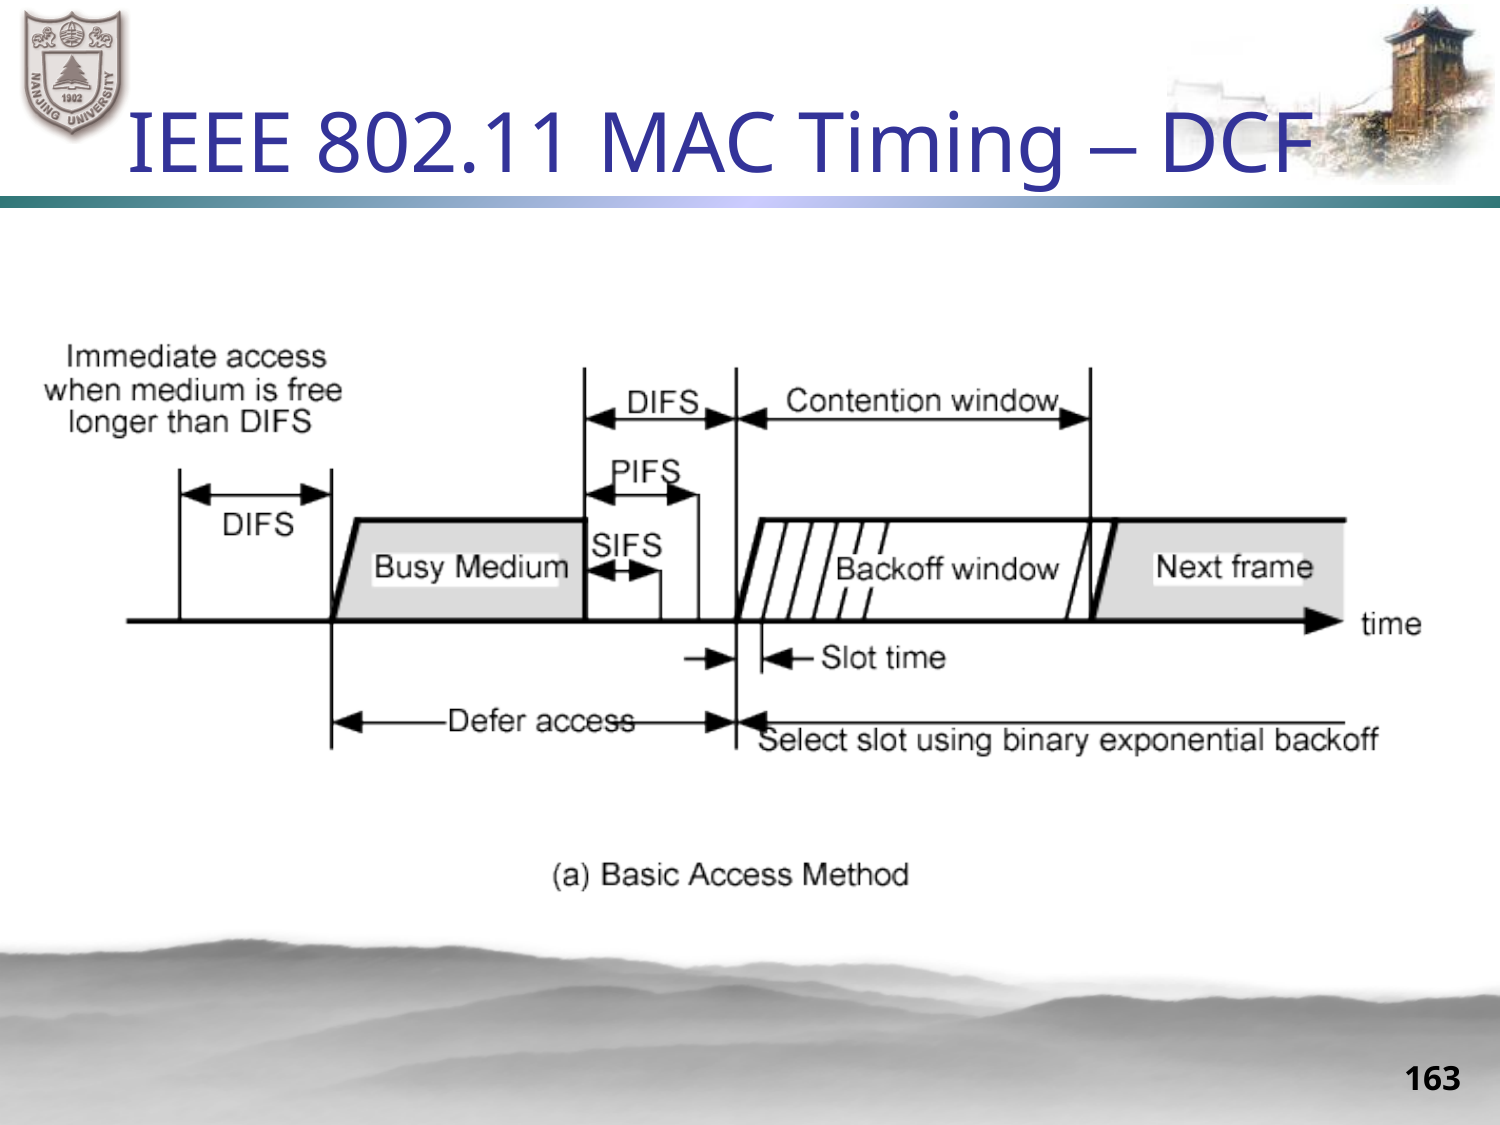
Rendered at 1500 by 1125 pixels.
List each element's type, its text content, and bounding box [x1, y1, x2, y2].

title IEEE 802.11 MAC Timing – DCF [111, 54, 1500, 197]
picture [0, 928, 1500, 1125]
picture [1167, 4, 1495, 54]
picture [29, 335, 1424, 905]
slide_number 163 [1163, 1034, 1477, 1111]
picture [0, 0, 144, 144]
